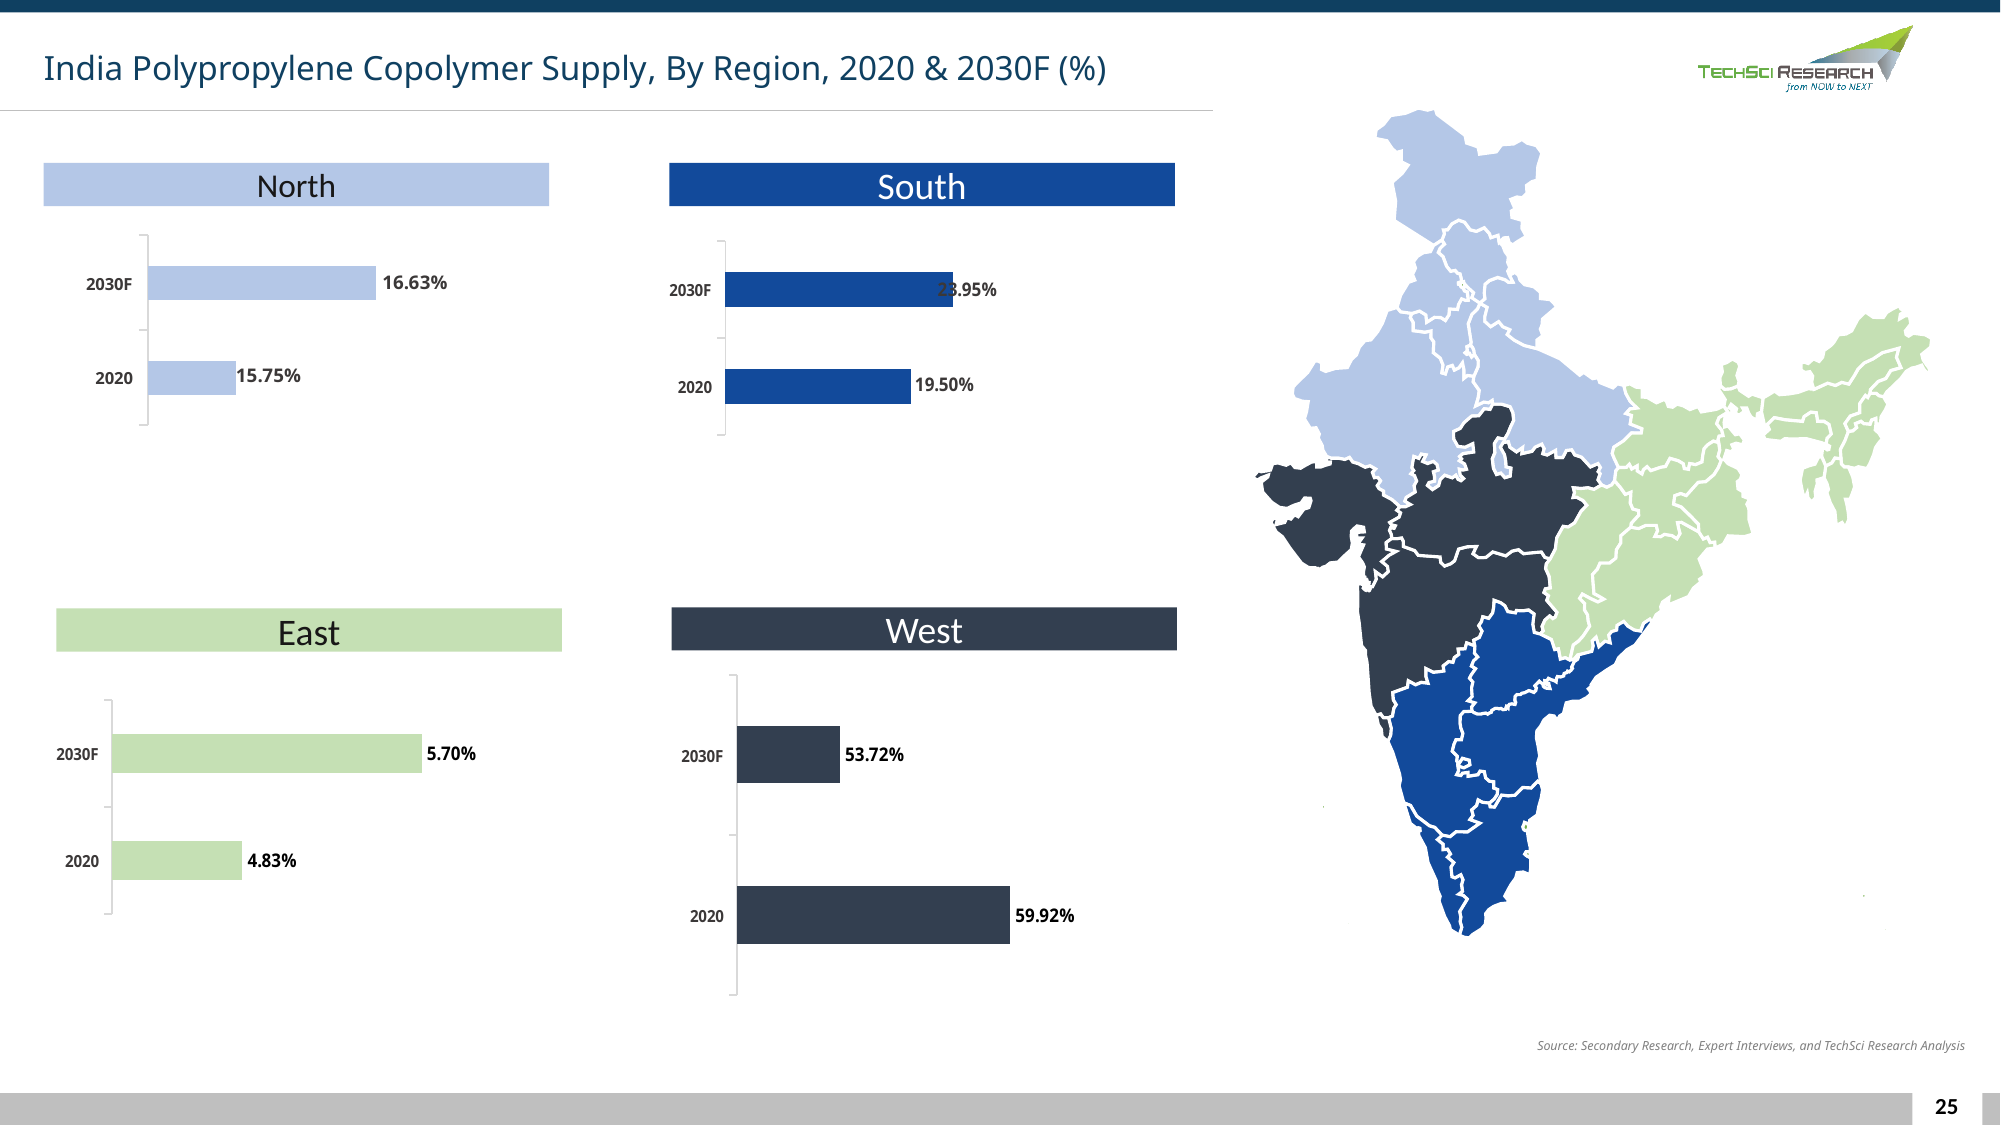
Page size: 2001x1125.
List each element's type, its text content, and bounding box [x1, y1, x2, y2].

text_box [669, 162, 1175, 436]
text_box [43, 162, 550, 436]
text_box Source: Secondary Research, Expert Interviews, and TechSci Research Analysis [1212, 1030, 1980, 1061]
list India Polypropylene Copolymer Supply, By Region, 2020 & 2030F (%) [28, 35, 1749, 104]
chart [56, 684, 553, 916]
chart [681, 651, 1177, 1002]
text_box East [55, 607, 563, 653]
text_box West [670, 606, 1178, 652]
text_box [1252, 108, 1932, 944]
picture [1696, 24, 1913, 93]
